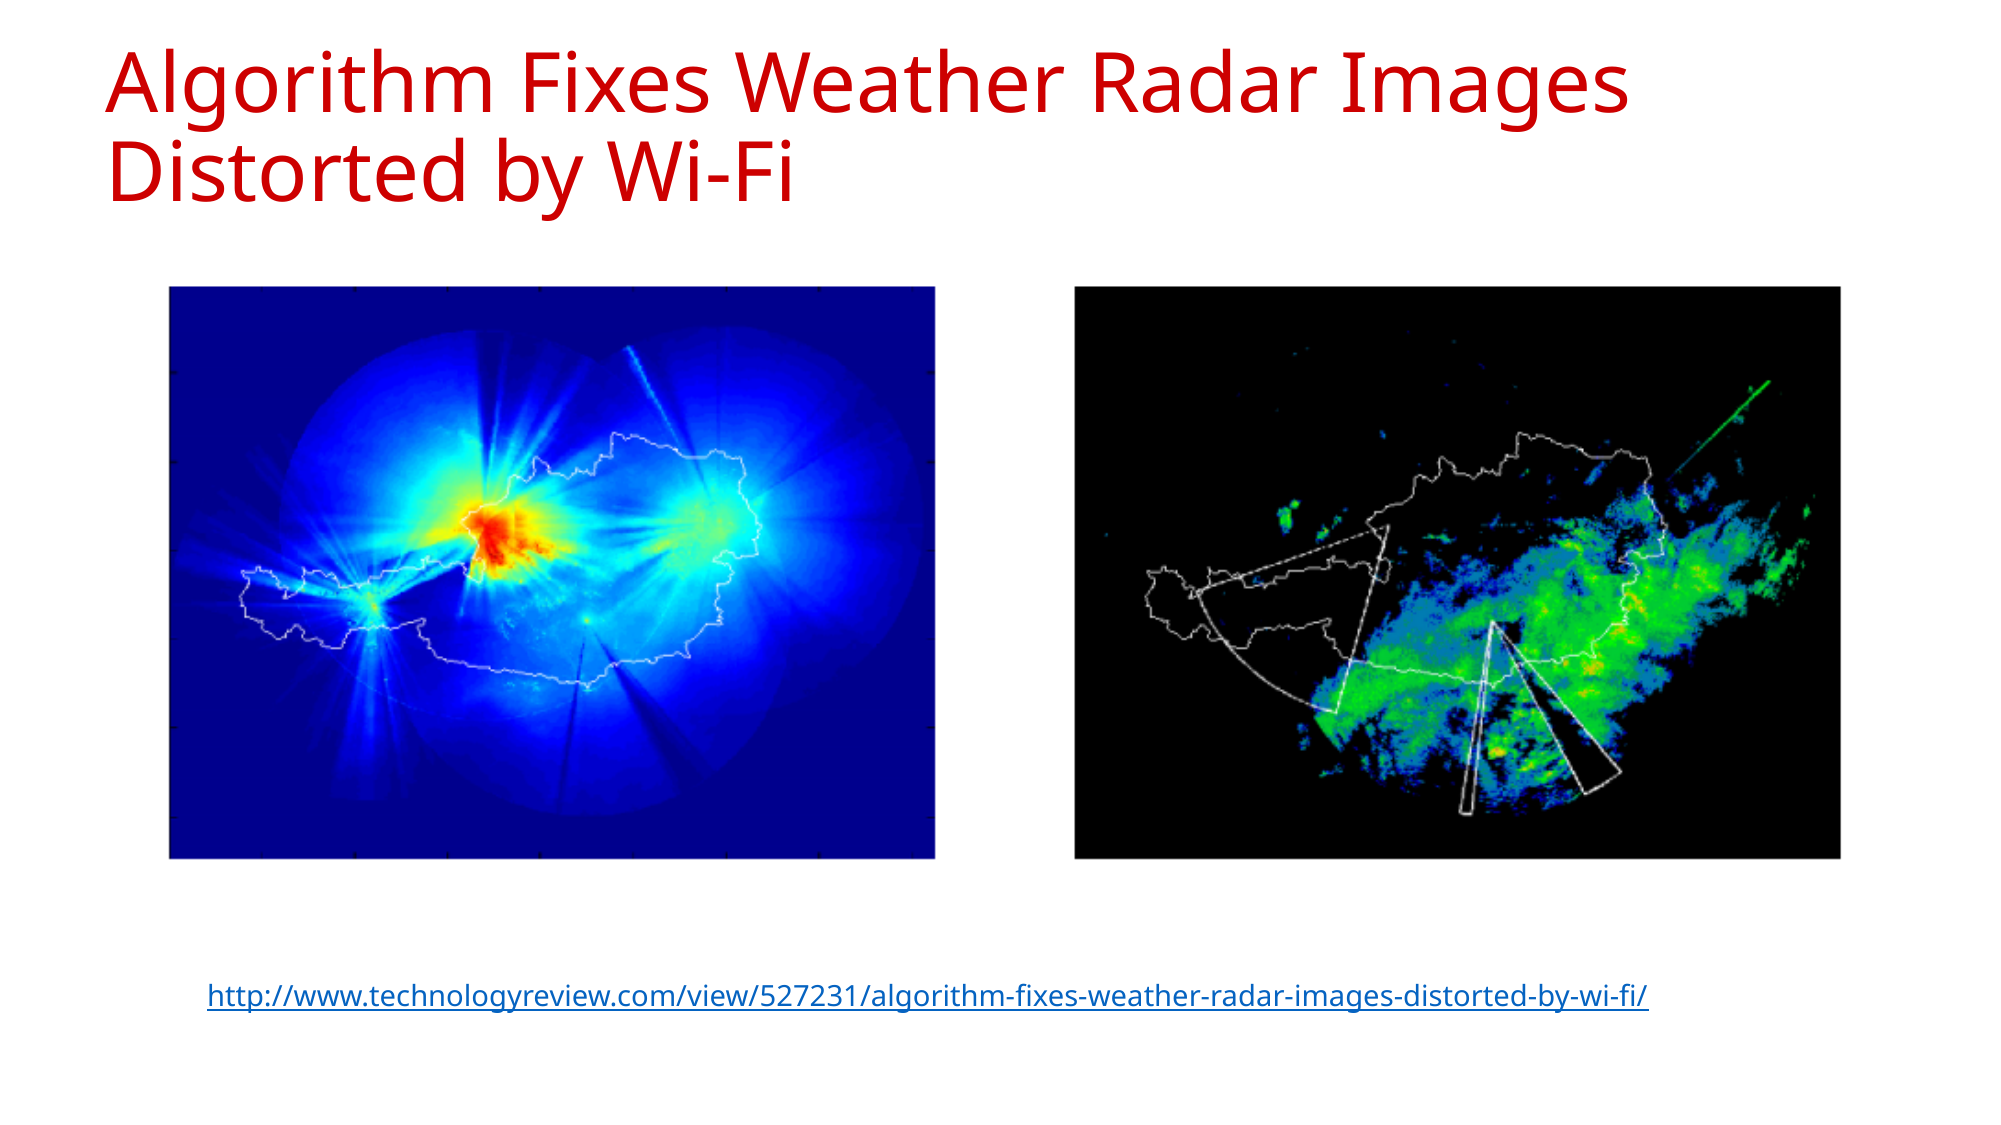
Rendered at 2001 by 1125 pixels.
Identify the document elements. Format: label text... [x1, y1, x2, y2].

picture [153, 274, 1865, 876]
list http://www.technologyreview.com/view/527231/algorithm-fixes-weather-radar-images-distorted-by-wi-fi/ [192, 947, 1715, 1095]
title Algorithm Fixes Weather Radar Images Distorted by Wi-Fi [90, 21, 1816, 239]
